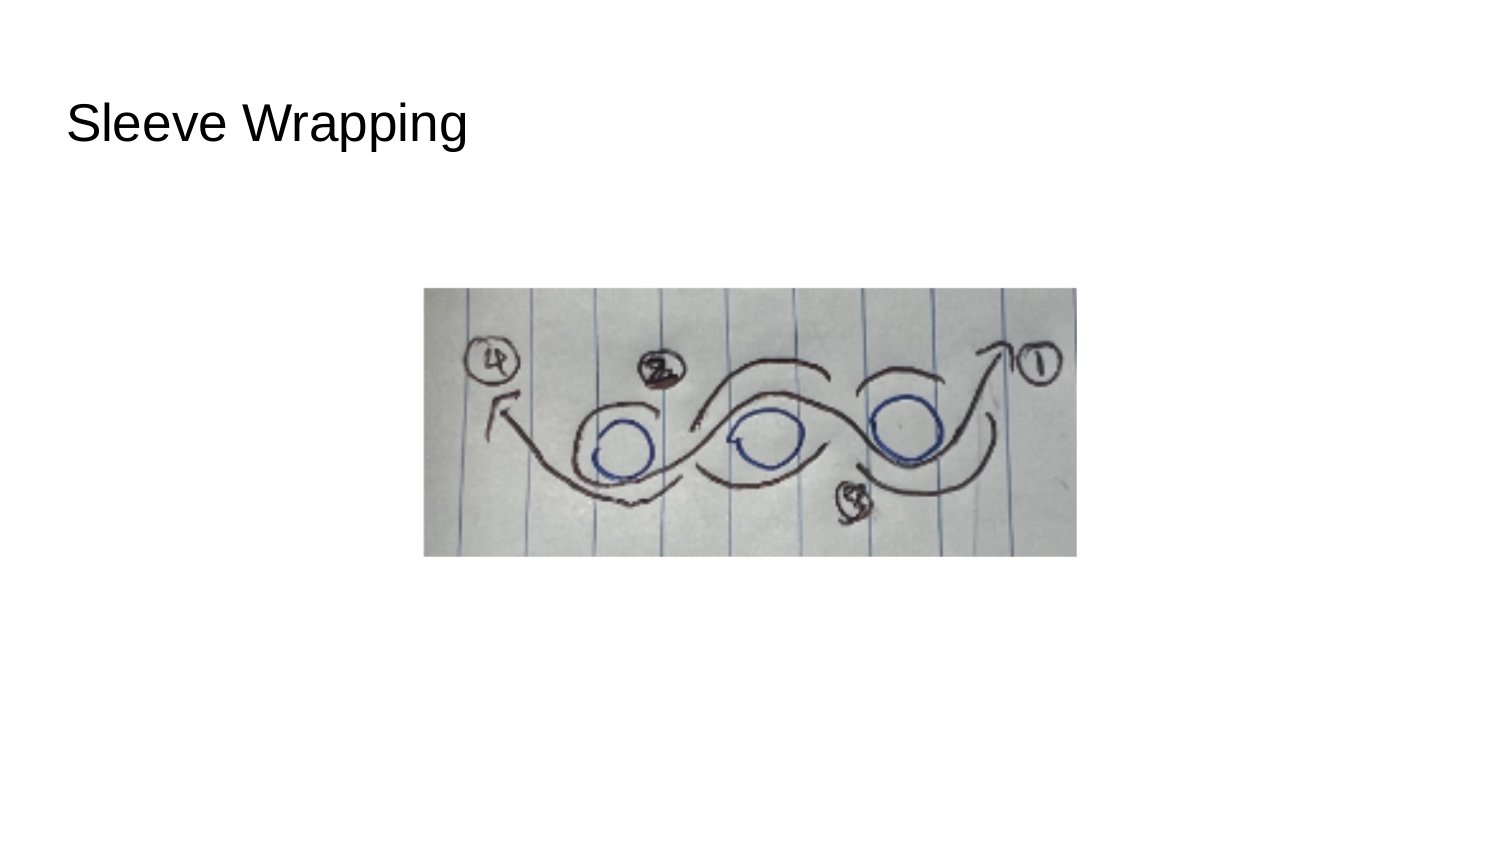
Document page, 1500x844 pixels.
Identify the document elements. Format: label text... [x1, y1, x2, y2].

picture [425, 94, 1076, 749]
title Sleeve Wrapping [51, 72, 1449, 167]
